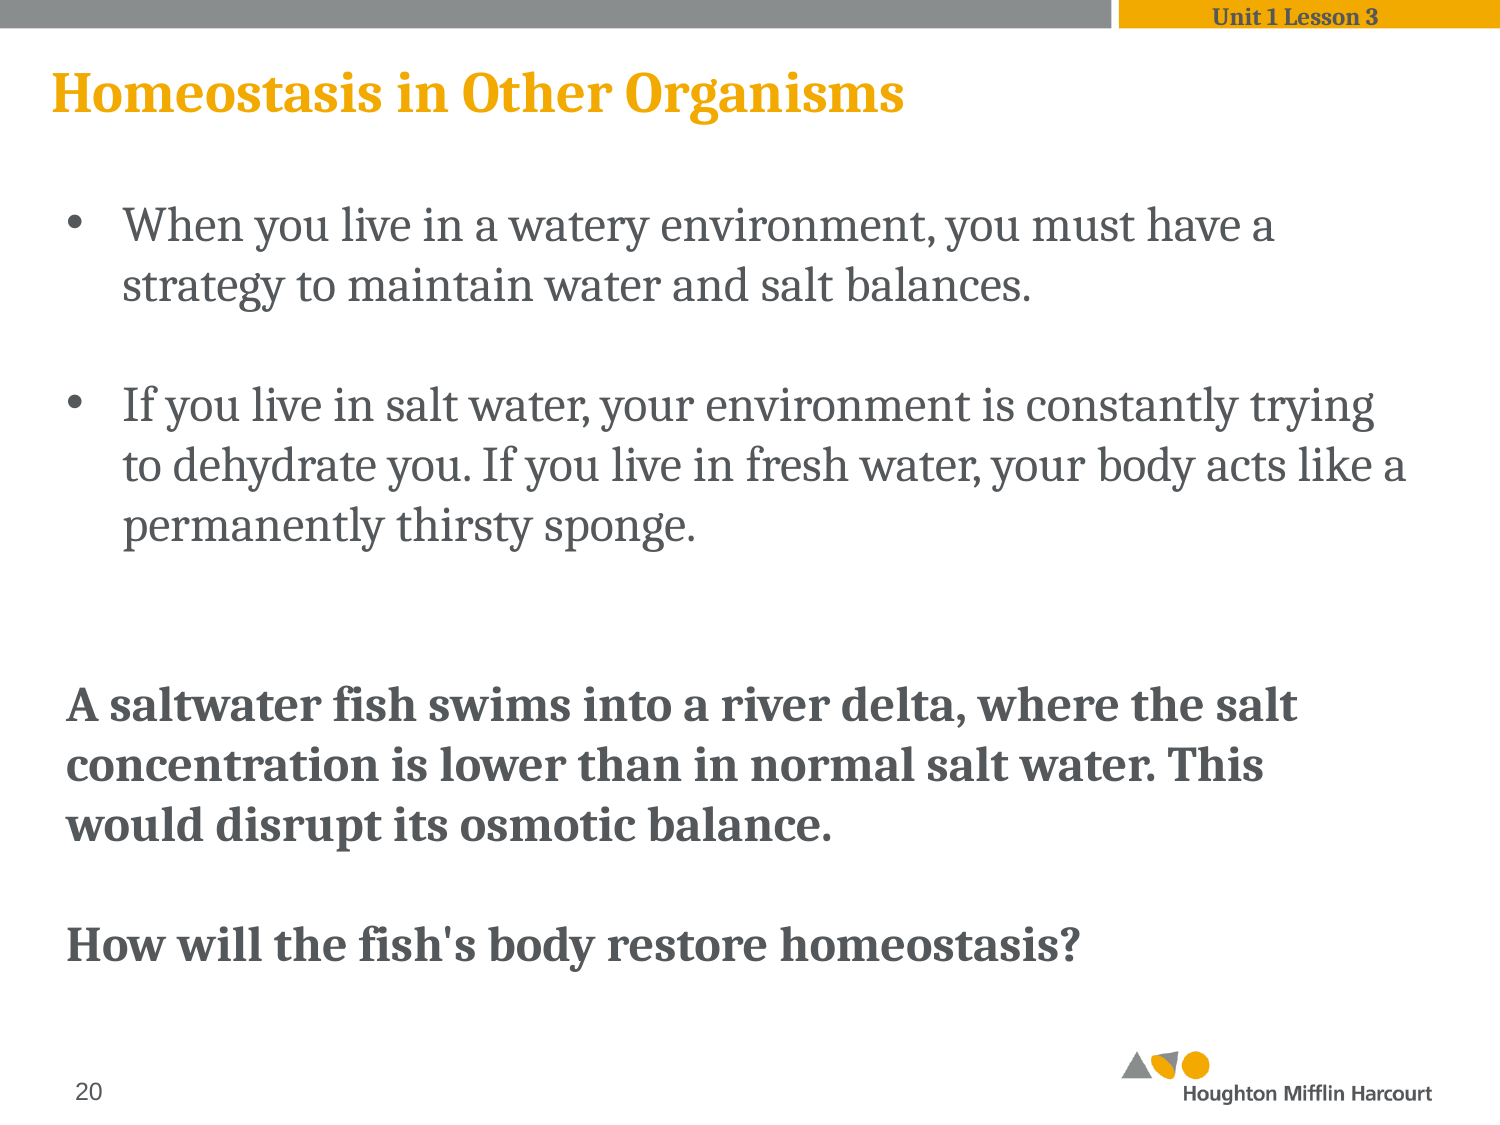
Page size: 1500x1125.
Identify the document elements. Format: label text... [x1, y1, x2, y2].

title Homeostasis in Other Organisms [51, 46, 1401, 150]
text_box When you live in a watery environment, you must have a strategy to maintain water and salt balances. If you live in salt water, your environment is constantly trying to dehydrate you. If you live in fresh water, your body acts like a permanently thirsty sponge. A saltwater fish swims into a river delta, where the salt concentration is lower than in normal salt water. This would disrupt its osmotic balance. How will the fish's body restore homeostasis? [51, 183, 1427, 1048]
picture [1119, 1049, 1434, 1107]
text_box Unit 1 Lesson 3 [1197, 0, 1404, 39]
slide_number ‹#› [75, 1048, 187, 1106]
